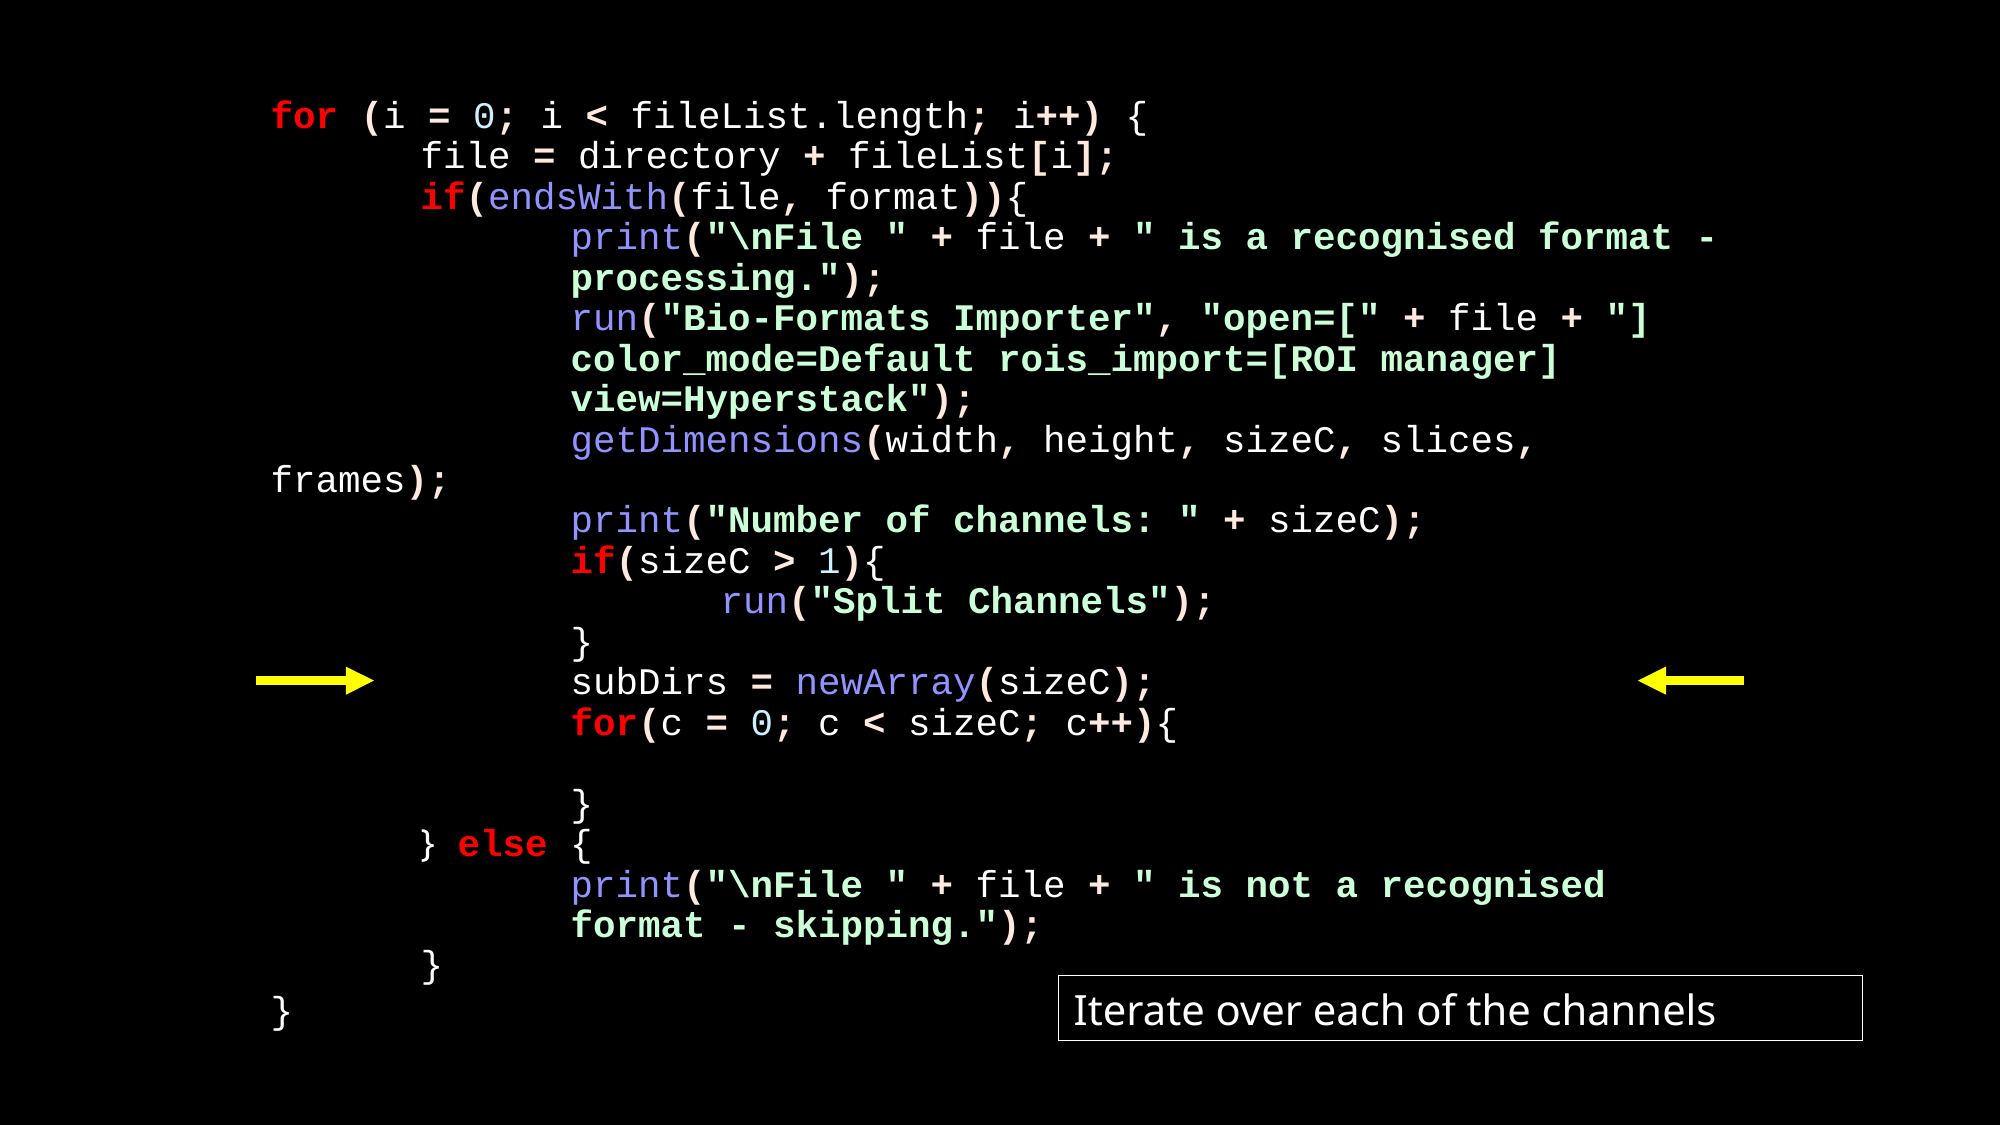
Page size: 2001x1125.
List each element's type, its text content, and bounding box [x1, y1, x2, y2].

list for (i = 0; i < fileList.length; i++) { file = directory + fileList[i]; if(endsWith(file, format)){ print("\nFile " + file + " is a recognised format - processing."); run("Bio-Formats Importer", "open=[" + file + "] color_mode=Default rois_import=[ROI manager] view=Hyperstack"); getDimensions(width, height, sizeC, slices, frames); print("Number of channels: " + sizeC); if(sizeC > 1){ run("Split Channels"); } subDirs = newArray(sizeC); for(c = 0; c < sizeC; c++){ } } else { print("\nFile " + file + " is not a recognised format - skipping."); } } [255, 88, 1756, 1125]
text_box Iterate over each of the channels [1058, 975, 1863, 1041]
